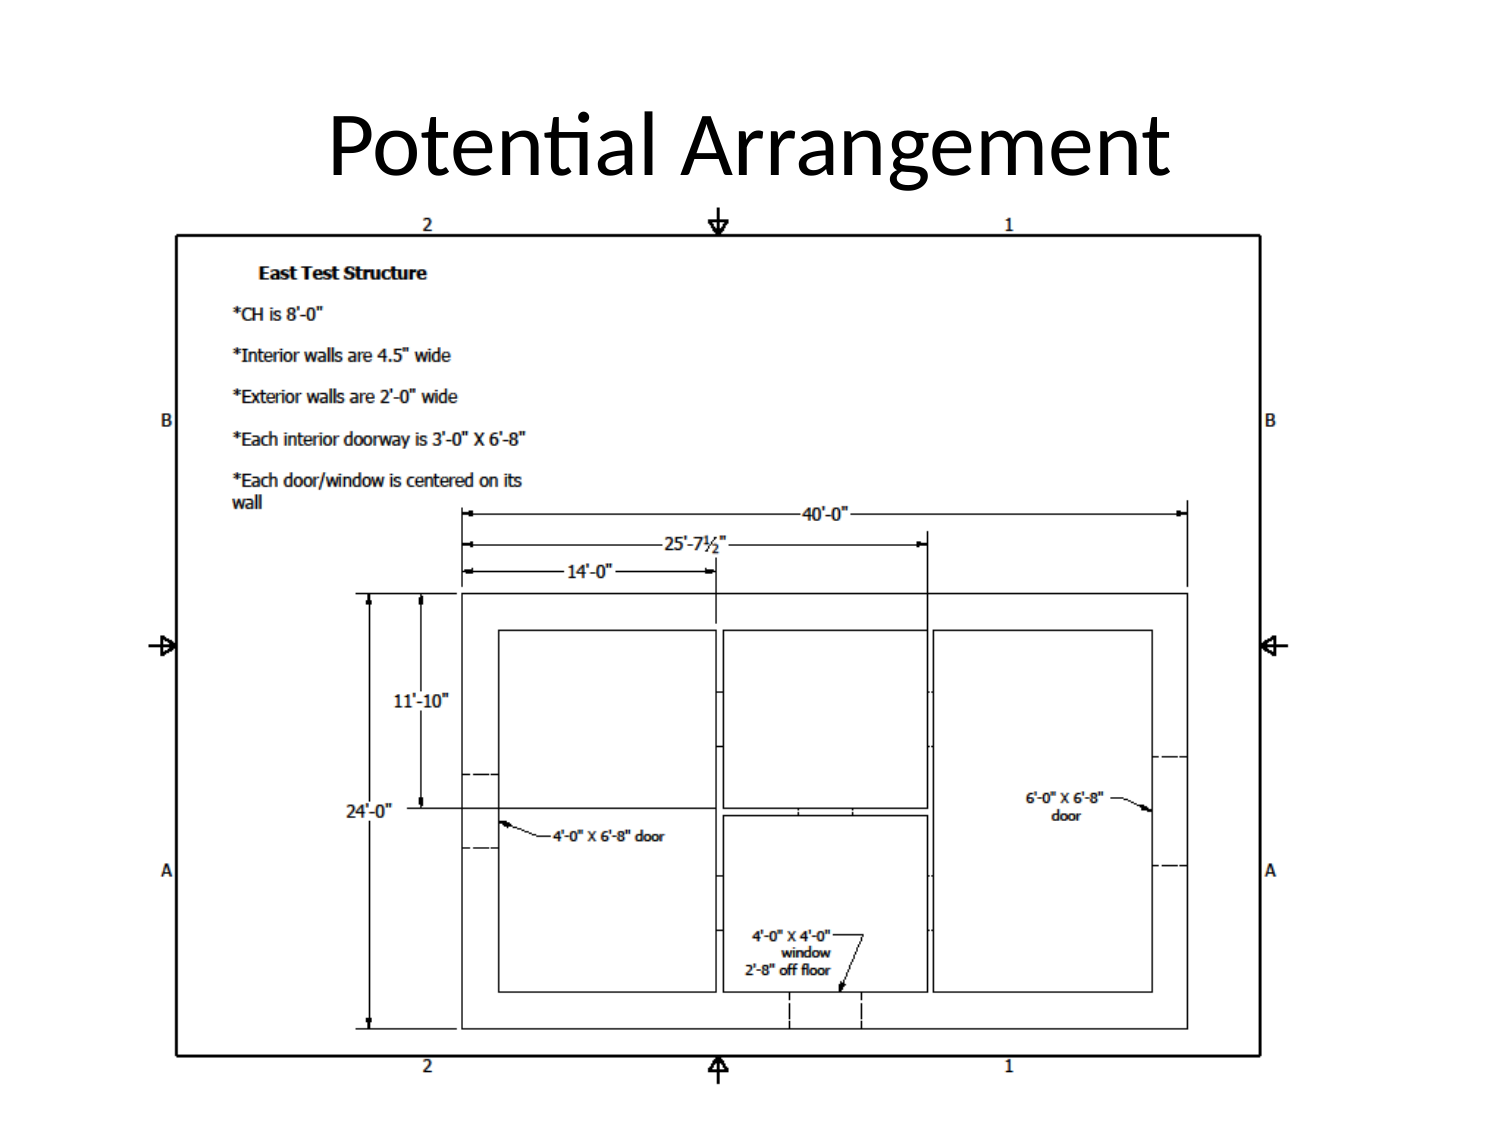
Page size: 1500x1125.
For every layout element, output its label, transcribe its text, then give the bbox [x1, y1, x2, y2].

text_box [137, 196, 1301, 1096]
title Potential Arrangement [75, 45, 1425, 233]
